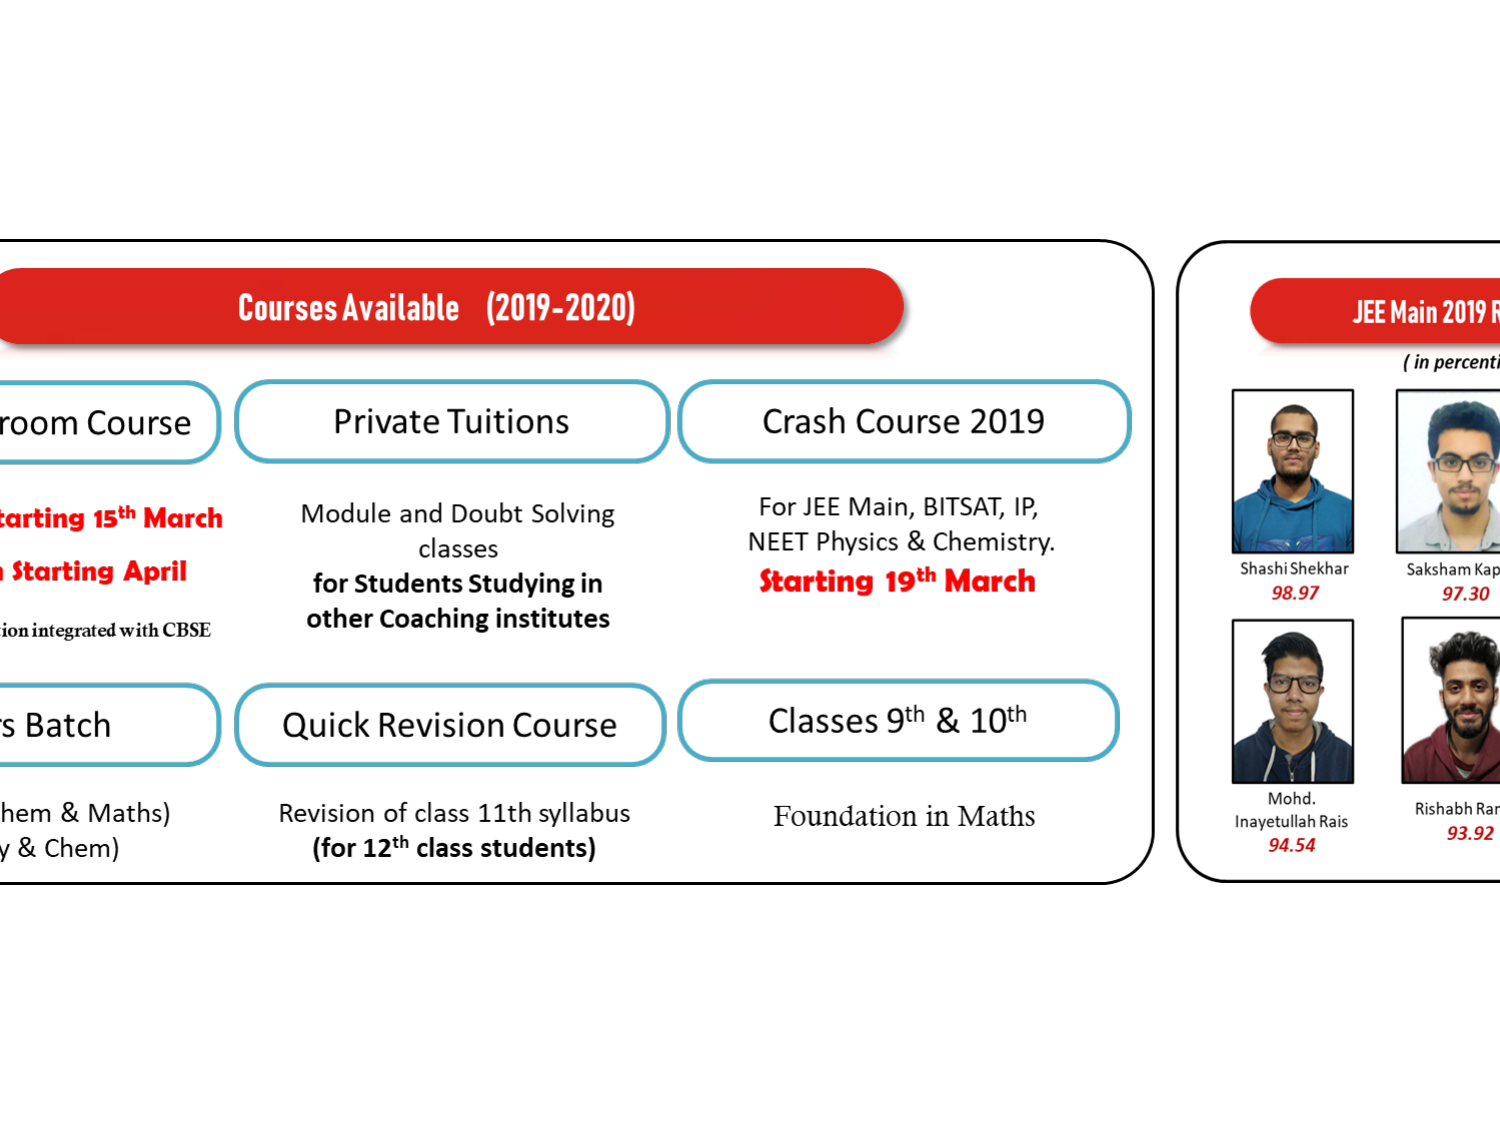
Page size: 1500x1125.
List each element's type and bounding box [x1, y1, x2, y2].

picture [0, 239, 1500, 886]
